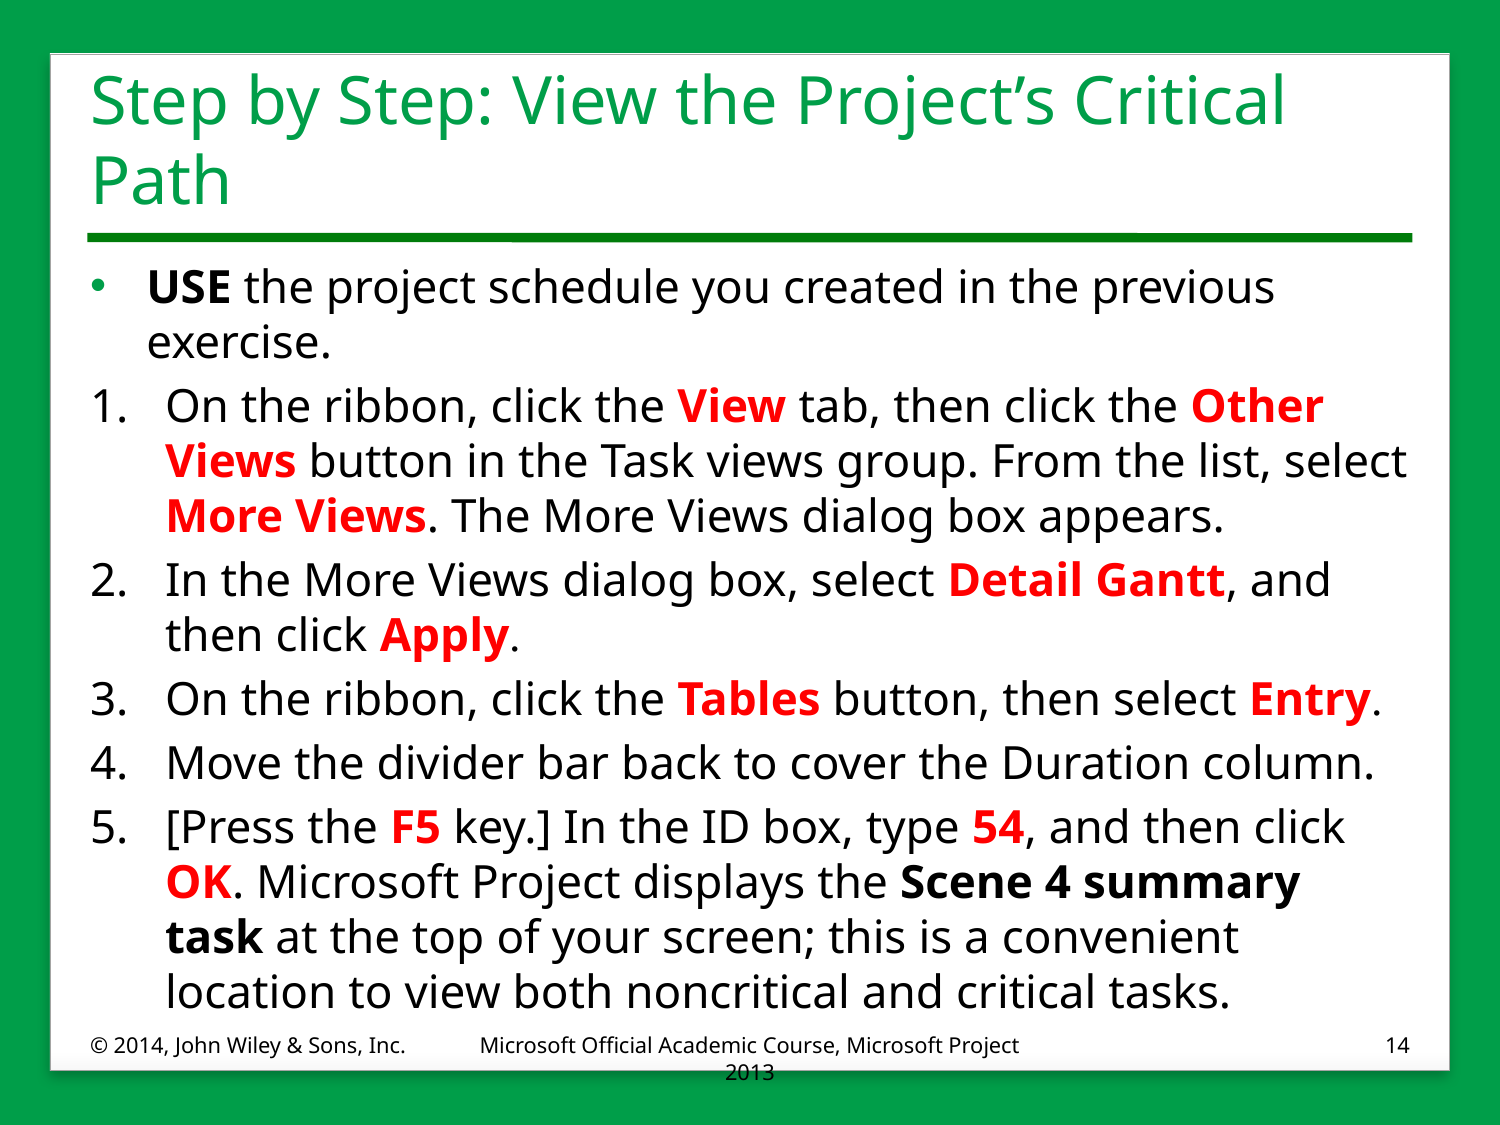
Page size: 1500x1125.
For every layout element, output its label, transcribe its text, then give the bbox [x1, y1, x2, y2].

slide_number 14 [1074, 1024, 1426, 1103]
list USE the project schedule you created in the previous exercise. 1. On the ribbon, click the View tab, then click the Other Views button in the Task views group. From the list, select More Views. The More Views dialog box appears. 2. In the More Views dialog box, select Detail Gantt, and then click Apply. 3. On the ribbon, click the Tables button, then select Entry. 4. Move the divider bar back to cover the Duration column. 5. [Press the F5 key.] In the ID box, type 54, and then click OK. Microsoft Project displays the Scene 4 summary task at the top of your screen; this is a convenient location to view both noncritical and critical tasks. [75, 249, 1425, 1063]
footer Microsoft Official Academic Course, Microsoft Project 2013 [449, 1024, 1051, 1103]
slide_number © 2014, John Wiley & Sons, Inc. [74, 1024, 426, 1103]
title Step by Step: View the Project’s Critical Path [74, 74, 1426, 226]
